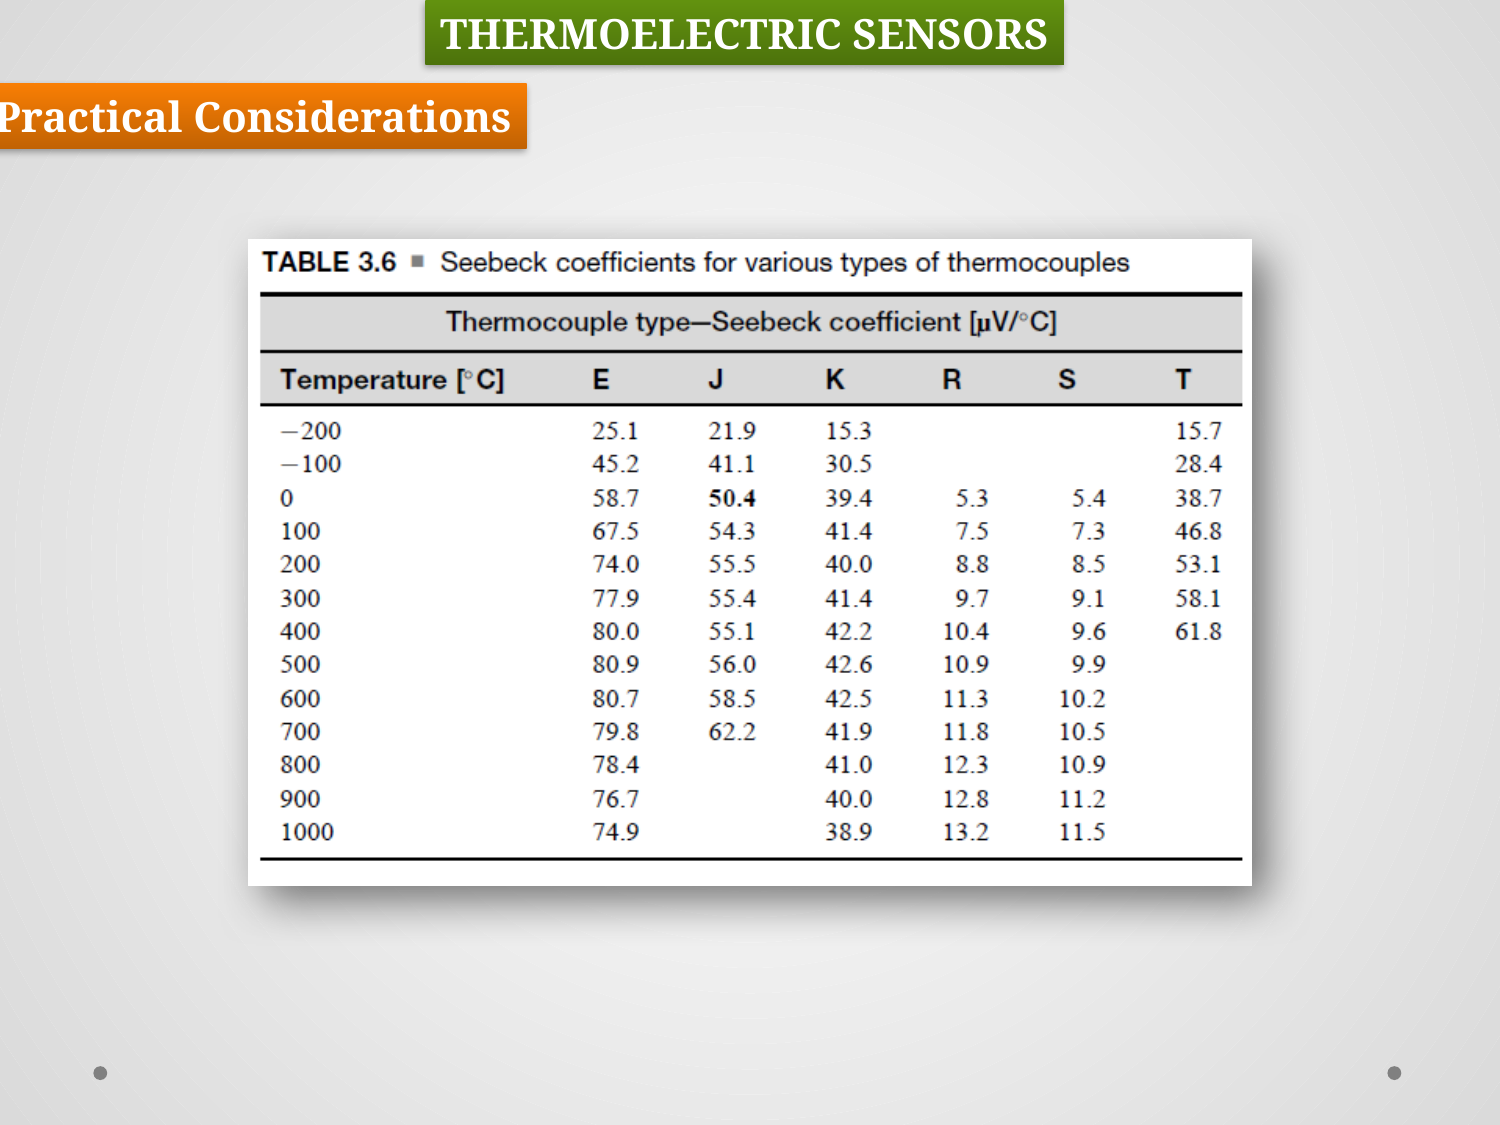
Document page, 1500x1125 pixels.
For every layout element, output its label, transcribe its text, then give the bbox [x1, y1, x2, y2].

text_box THERMOELECTRIC SENSORS [425, 0, 1064, 65]
text_box Practical Considerations [0, 83, 527, 149]
picture [248, 239, 1252, 886]
